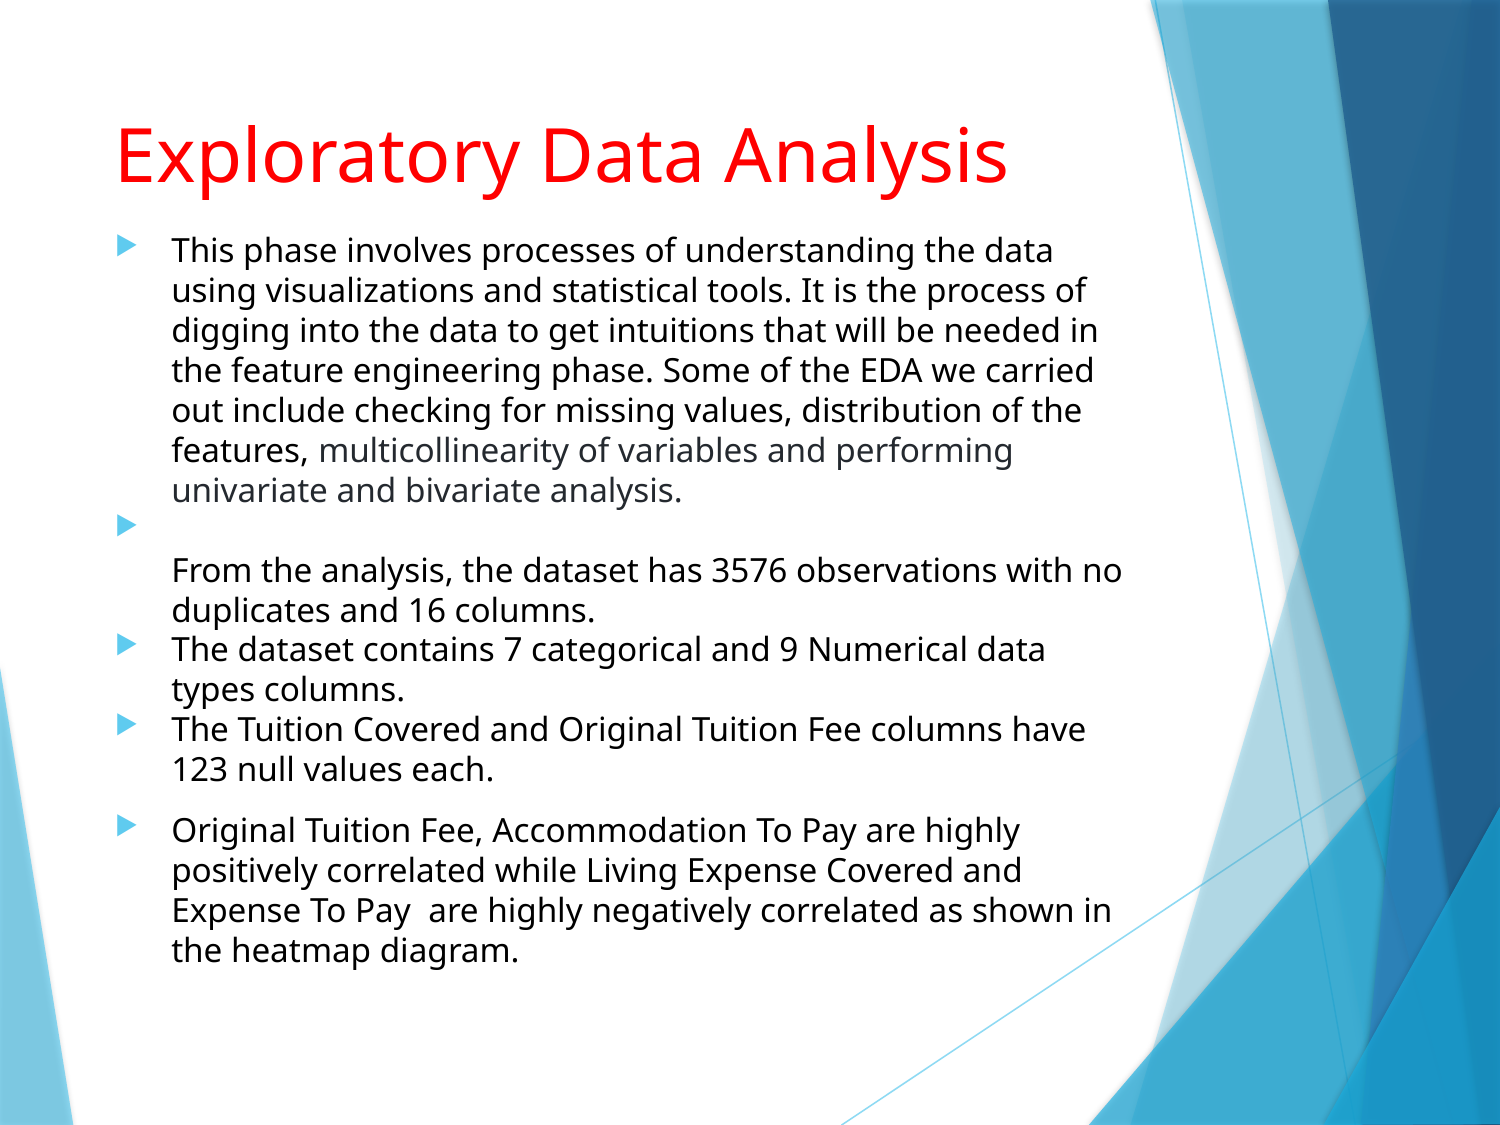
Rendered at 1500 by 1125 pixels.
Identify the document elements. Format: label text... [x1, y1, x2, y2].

list This phase involves processes of understanding the data using visualizations and statistical tools. It is the process of digging into the data to get intuitions that will be needed in the feature engineering phase. Some of the EDA we carried out include checking for missing values, distribution of the features, multicollinearity of variables and performing univariate and bivariate analysis. From the analysis, the dataset has 3576 observations with no duplicates and 16 columns. The dataset contains 7 categorical and 9 Numerical data types columns. The Tuition Covered and Original Tuition Fee columns have 123 null values each. Original Tuition Fee, Accommodation To Pay are highly positively correlated while Living Expense Covered and Expense To Pay are highly negatively correlated as shown in the heatmap diagram. [99, 221, 1142, 959]
title Exploratory Data Analysis [99, 99, 1142, 221]
